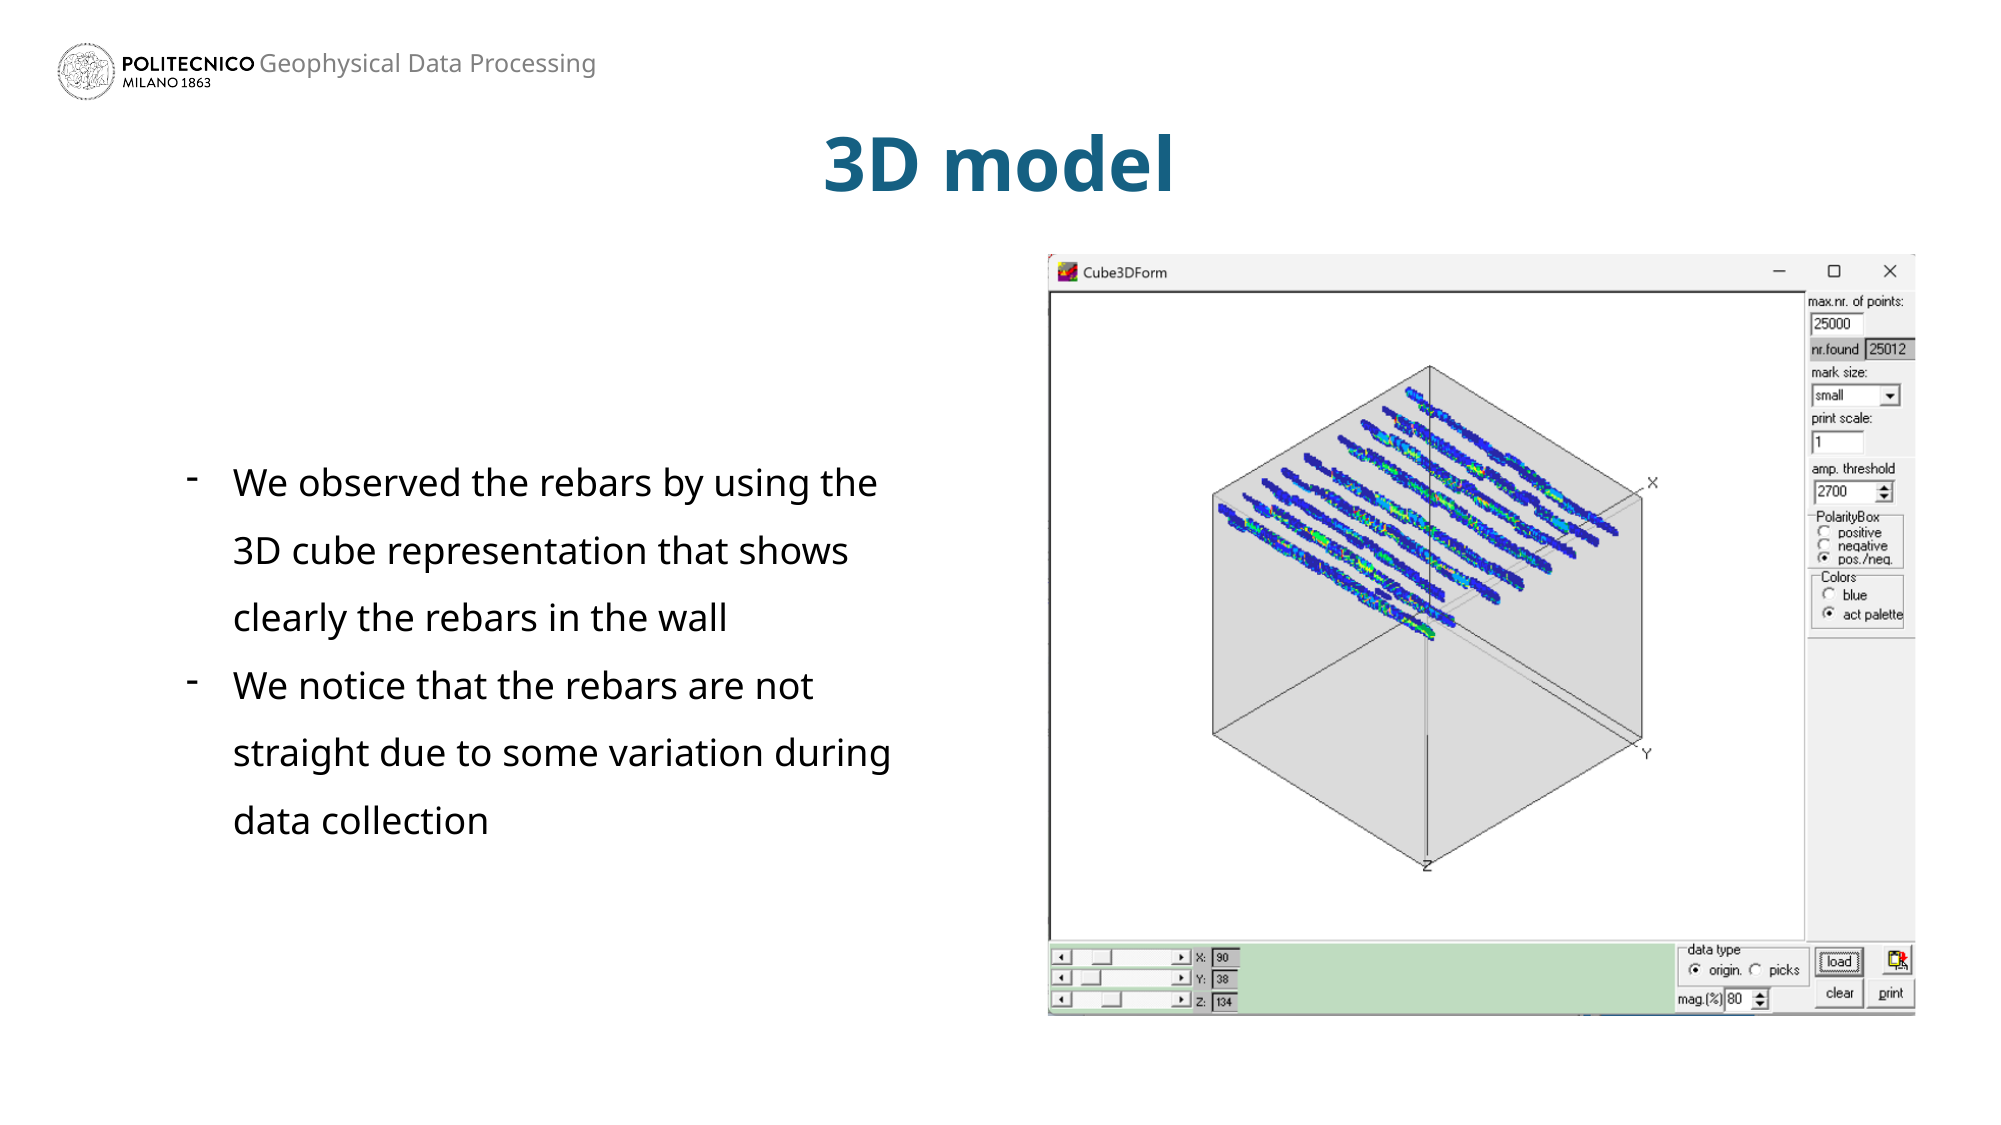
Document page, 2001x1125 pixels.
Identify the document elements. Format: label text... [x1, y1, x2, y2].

text_box 3D model [750, 85, 1250, 238]
picture [54, 41, 288, 102]
text_box We observed the rebars by using the 3D cube representation that shows clearly the rebars in the wall We notice that the rebars are not straight due to some variation during data collection [171, 429, 908, 985]
text_box Geophysical Data Processing [244, 40, 613, 86]
picture [1047, 253, 1916, 1017]
